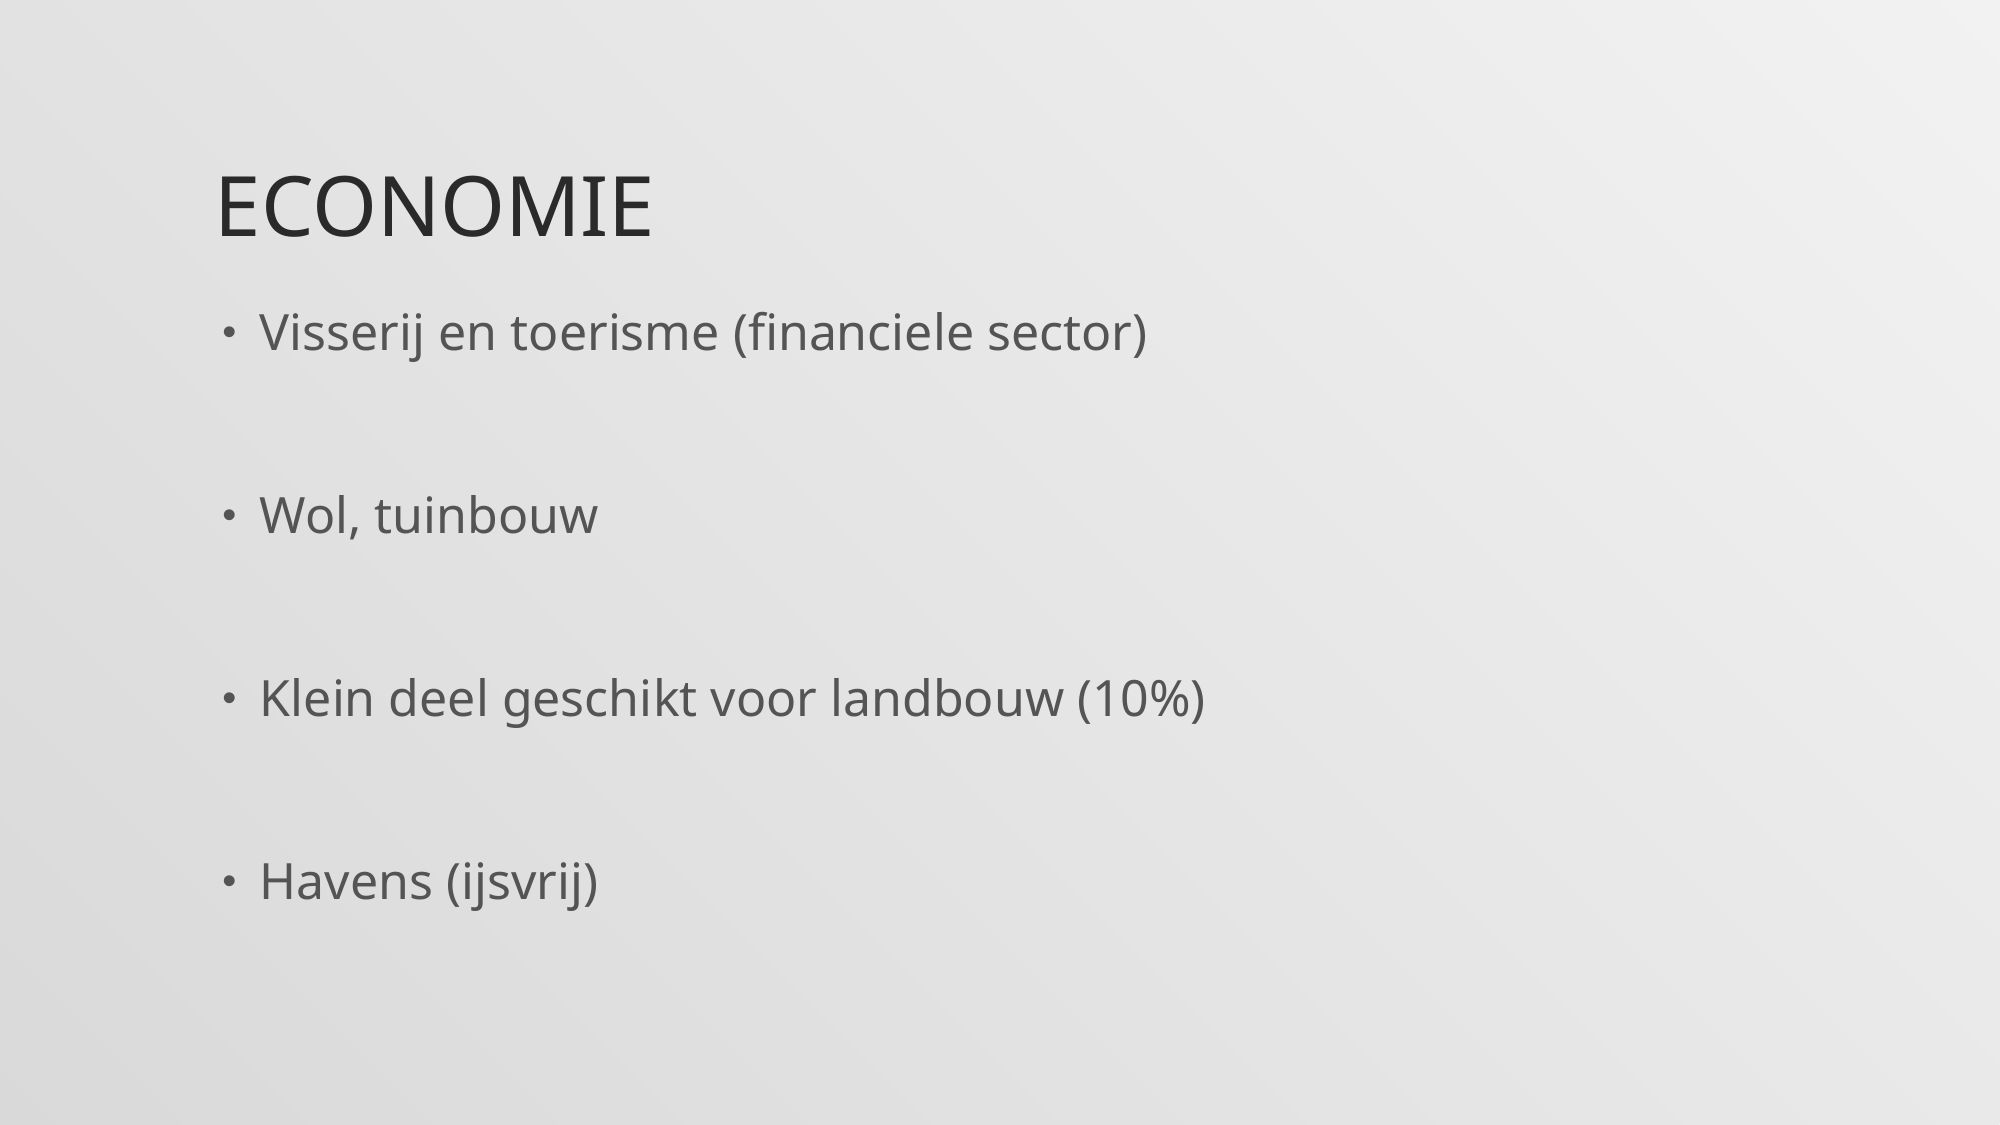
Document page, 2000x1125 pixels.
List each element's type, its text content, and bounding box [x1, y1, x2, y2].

title Economie [199, 45, 1800, 263]
list Visserij en toerisme (financiele sector) Wol, tuinbouw Klein deel geschikt voor landbouw (10%) Havens (ijsvrij) [199, 299, 1800, 1013]
